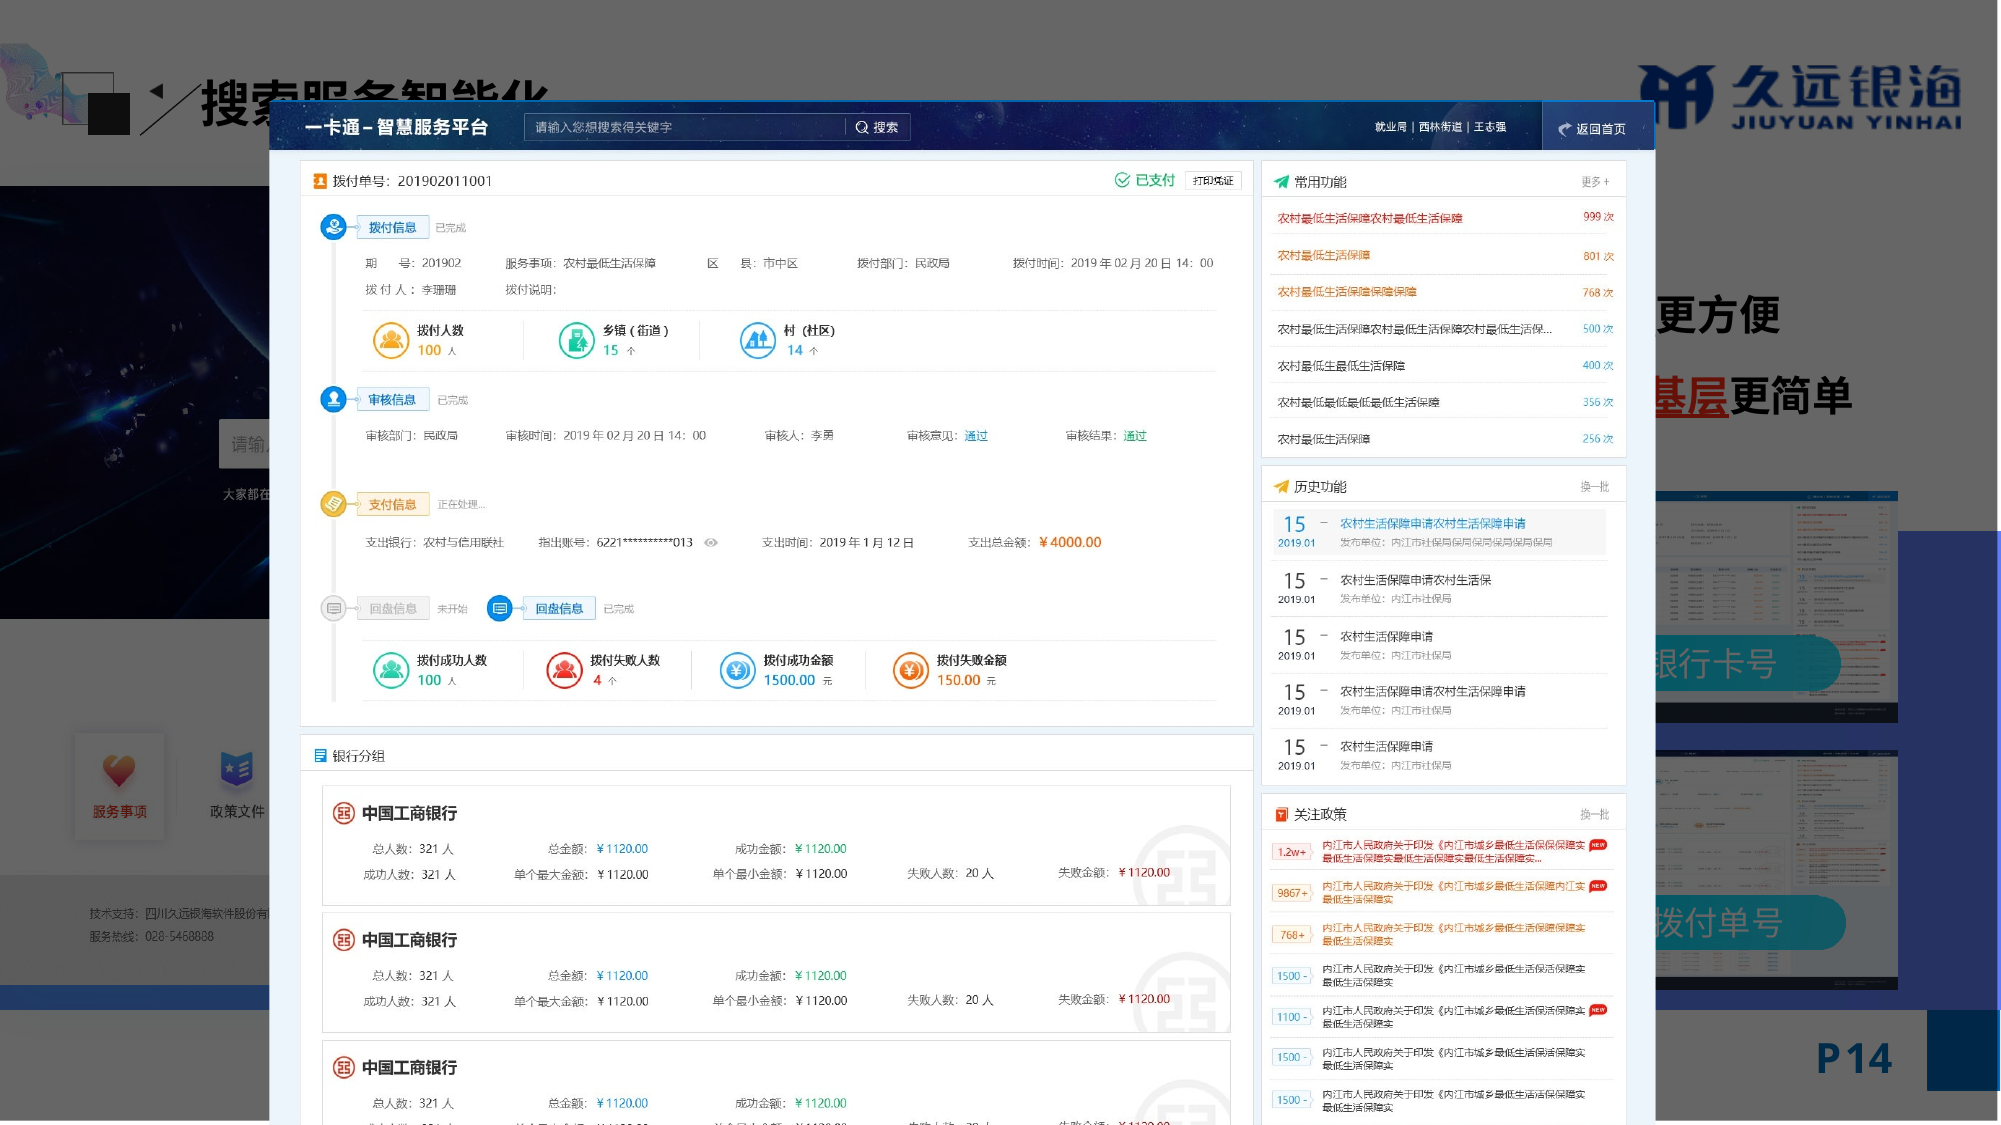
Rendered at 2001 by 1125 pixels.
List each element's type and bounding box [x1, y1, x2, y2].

text_box [0, 0, 1998, 1122]
picture [0, 100, 1898, 1125]
